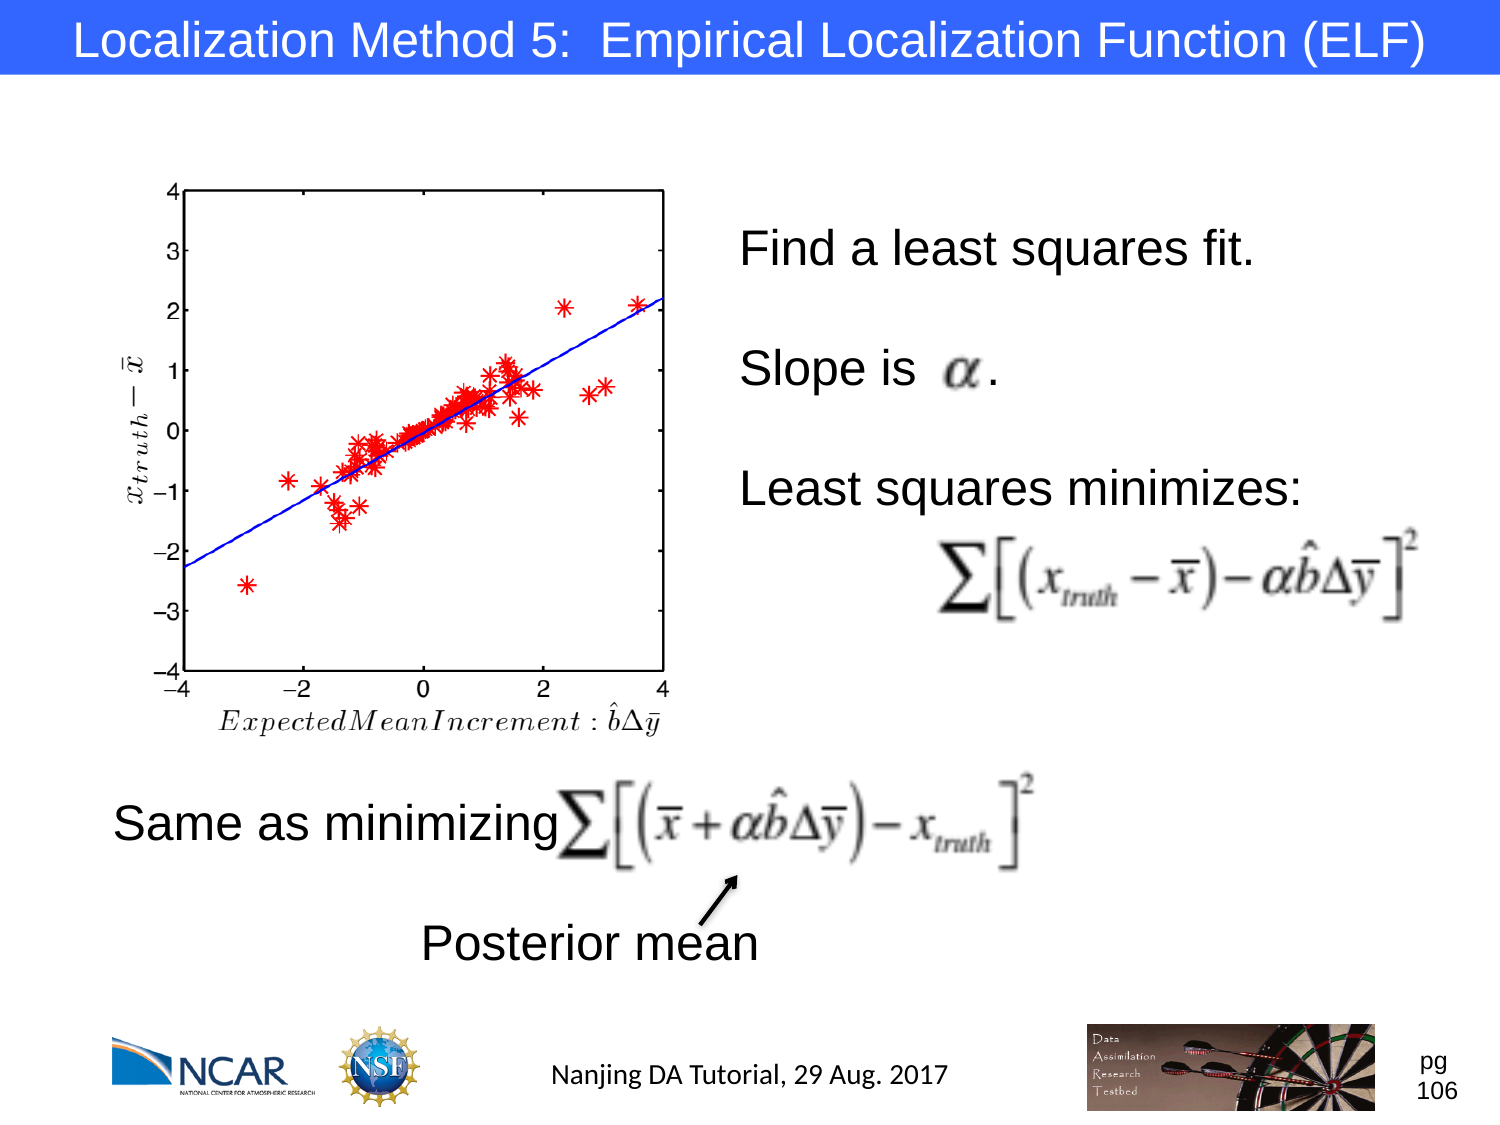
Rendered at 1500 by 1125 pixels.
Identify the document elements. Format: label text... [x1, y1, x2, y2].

footer Nanjing DA Tutorial, 29 Aug. 2017 [512, 1042, 988, 1103]
text_box Find a least squares fit. Slope is . Least squares minimizes: [724, 208, 1425, 763]
picture [551, 762, 1044, 880]
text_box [937, 349, 988, 396]
text_box Localization Method 5: Empirical Localization Function (ELF) [0, 0, 1500, 75]
picture [337, 1024, 421, 1108]
picture [932, 518, 1429, 628]
picture [1087, 1024, 1375, 1111]
picture [112, 1037, 315, 1095]
text_box Same as minimizing Posterior mean [97, 783, 1425, 979]
picture [118, 172, 673, 738]
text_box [699, 874, 738, 926]
